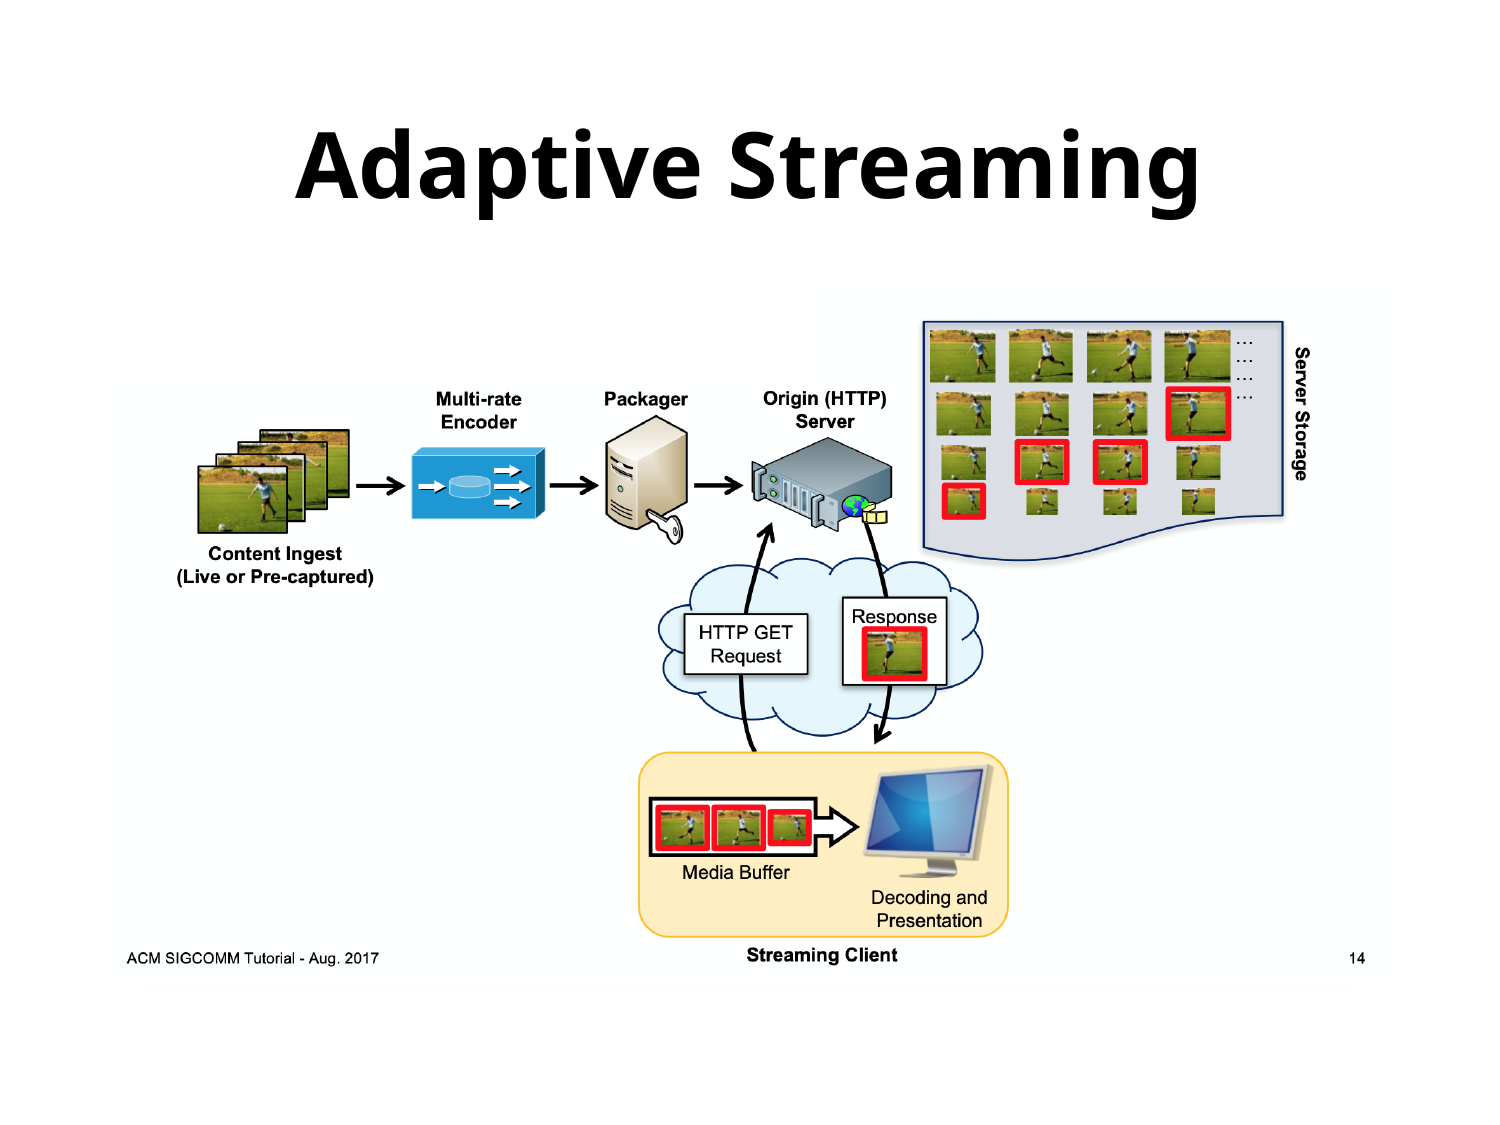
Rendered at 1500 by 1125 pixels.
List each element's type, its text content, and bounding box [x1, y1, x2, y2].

title Adaptive Streaming [103, 59, 1397, 260]
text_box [72, 260, 1397, 994]
